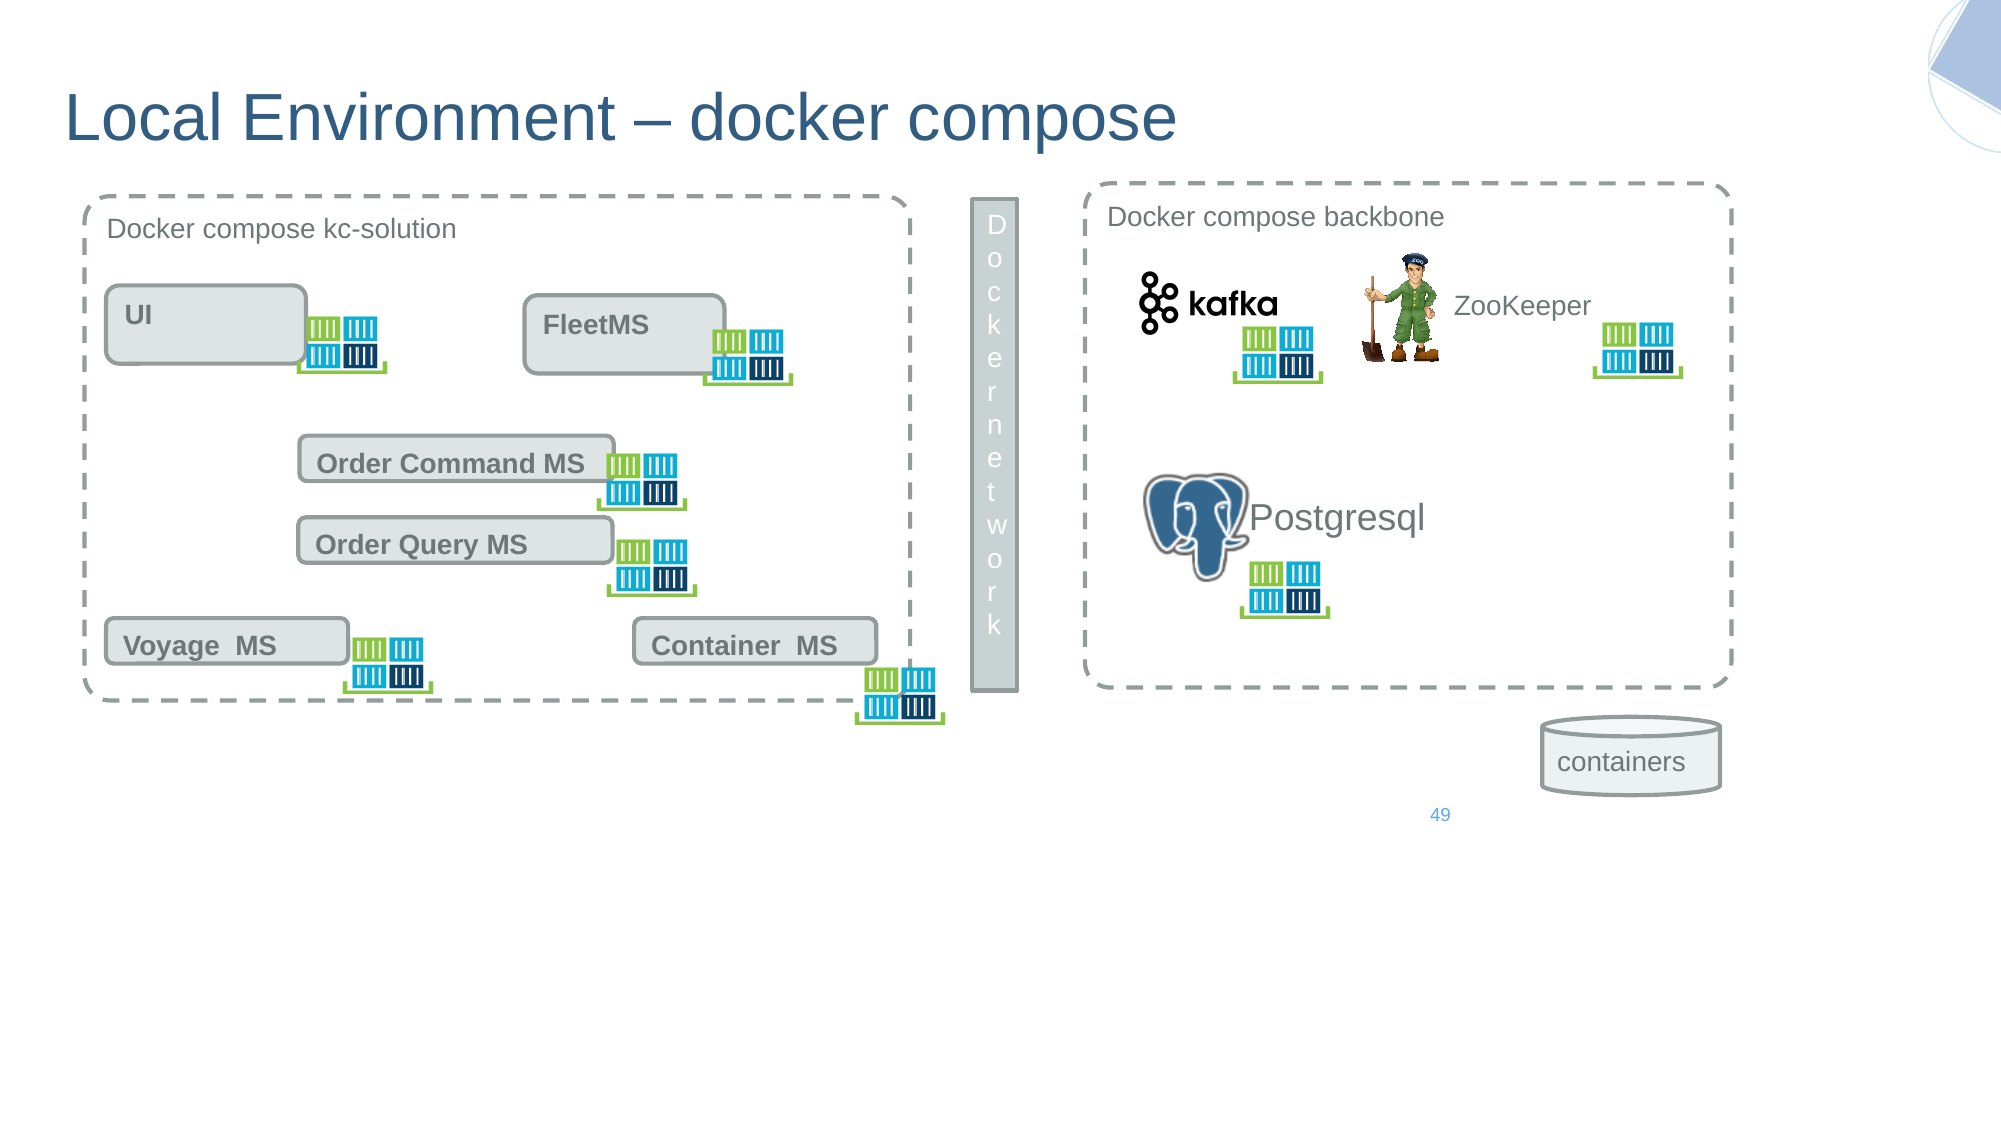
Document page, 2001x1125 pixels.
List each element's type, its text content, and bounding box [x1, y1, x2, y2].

text_box Order Command MS [297, 433, 616, 484]
slide_number 49 [1400, 791, 1467, 837]
text_box [1362, 252, 1608, 362]
text_box Order Query MS [296, 515, 615, 565]
picture [1202, 557, 1368, 619]
picture [260, 312, 425, 374]
text_box [1924, 0, 2001, 154]
picture [665, 324, 831, 387]
picture [1128, 261, 1361, 384]
picture [560, 449, 725, 512]
text_box Docker compose backbone [1082, 181, 1734, 690]
title Local Environment – docker compose [64, 9, 1850, 155]
text_box FleetMS [522, 293, 727, 376]
picture [305, 633, 471, 695]
text_box Docker compose kc-solution [82, 194, 913, 703]
text_box Voyage MS [103, 616, 351, 666]
text_box UI [103, 283, 309, 366]
text_box Container MS [632, 616, 879, 666]
picture [817, 663, 983, 725]
picture [569, 535, 735, 597]
text_box [1107, 448, 1443, 610]
text_box Docker network [970, 197, 1019, 693]
text_box containers [1540, 714, 1723, 798]
picture [1555, 317, 1721, 380]
